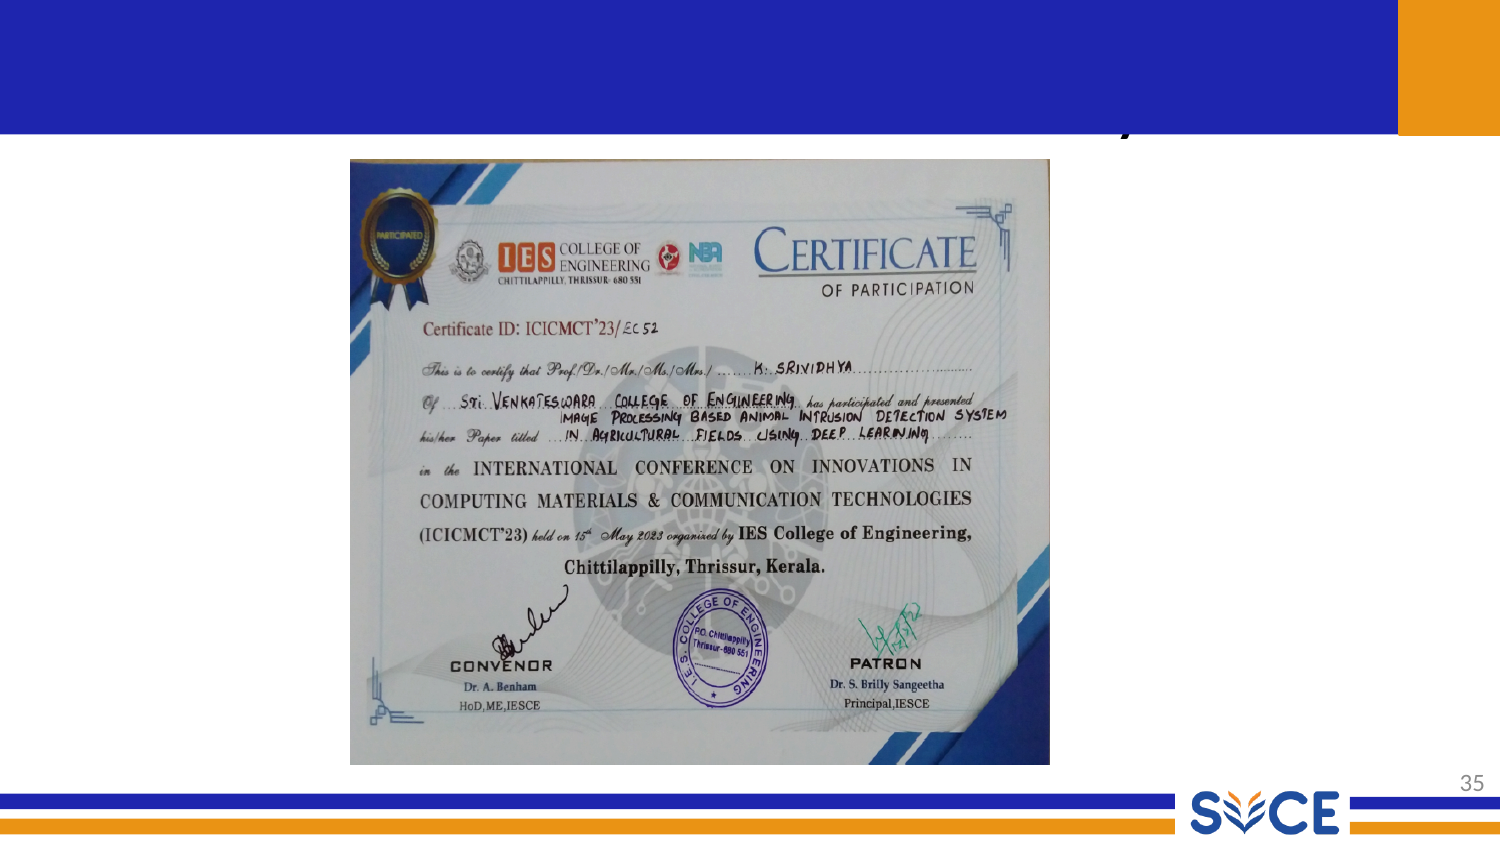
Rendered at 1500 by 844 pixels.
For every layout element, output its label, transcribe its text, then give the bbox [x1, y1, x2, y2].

picture [349, 159, 1051, 765]
slide_number 35 [1149, 759, 1500, 805]
picture [1187, 805, 1343, 843]
